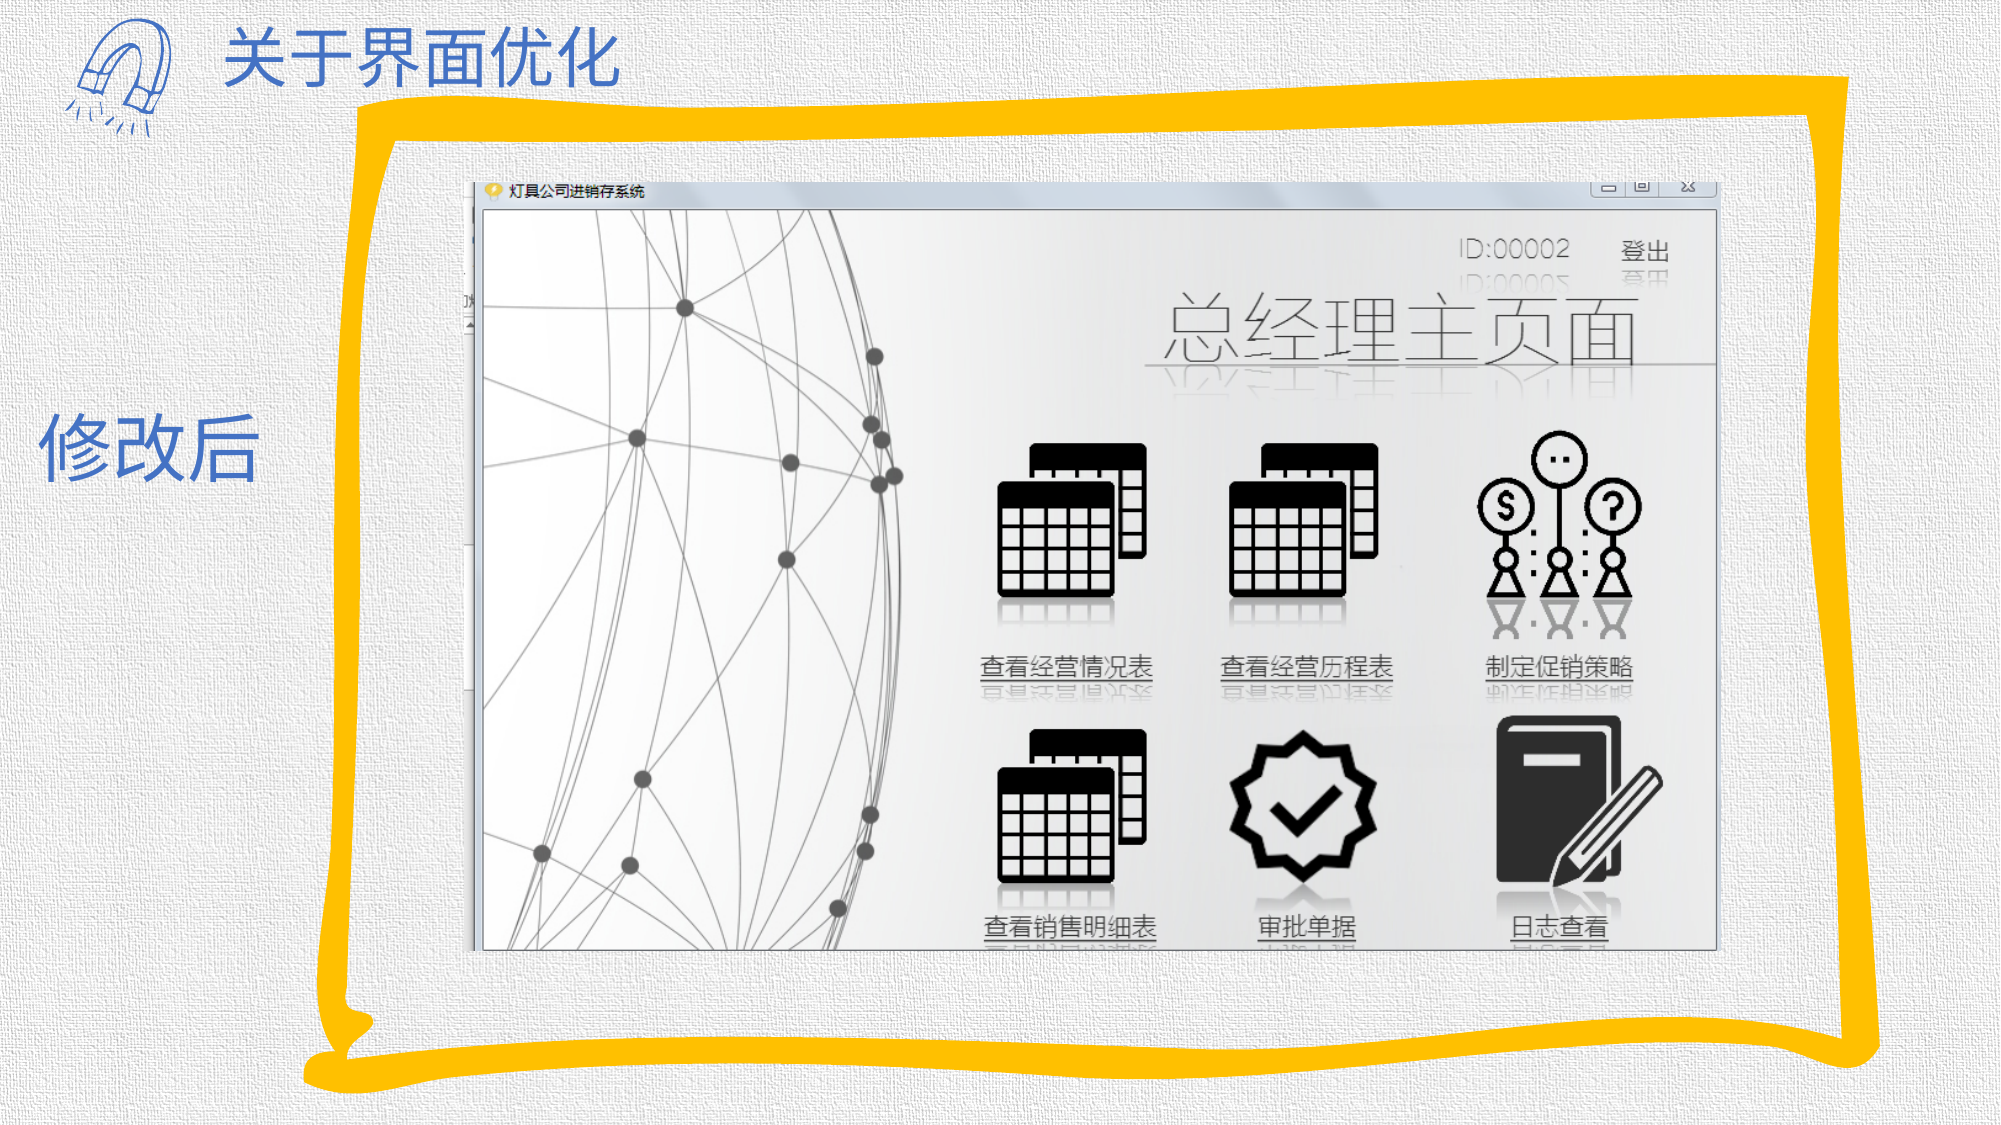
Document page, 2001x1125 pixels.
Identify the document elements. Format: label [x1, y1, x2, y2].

picture [0, 0, 2001, 1125]
picture [346, 115, 1841, 1059]
text_box [0, 393, 426, 505]
text_box [303, 75, 1880, 1094]
text_box [64, 14, 172, 138]
text_box [196, 8, 1041, 171]
